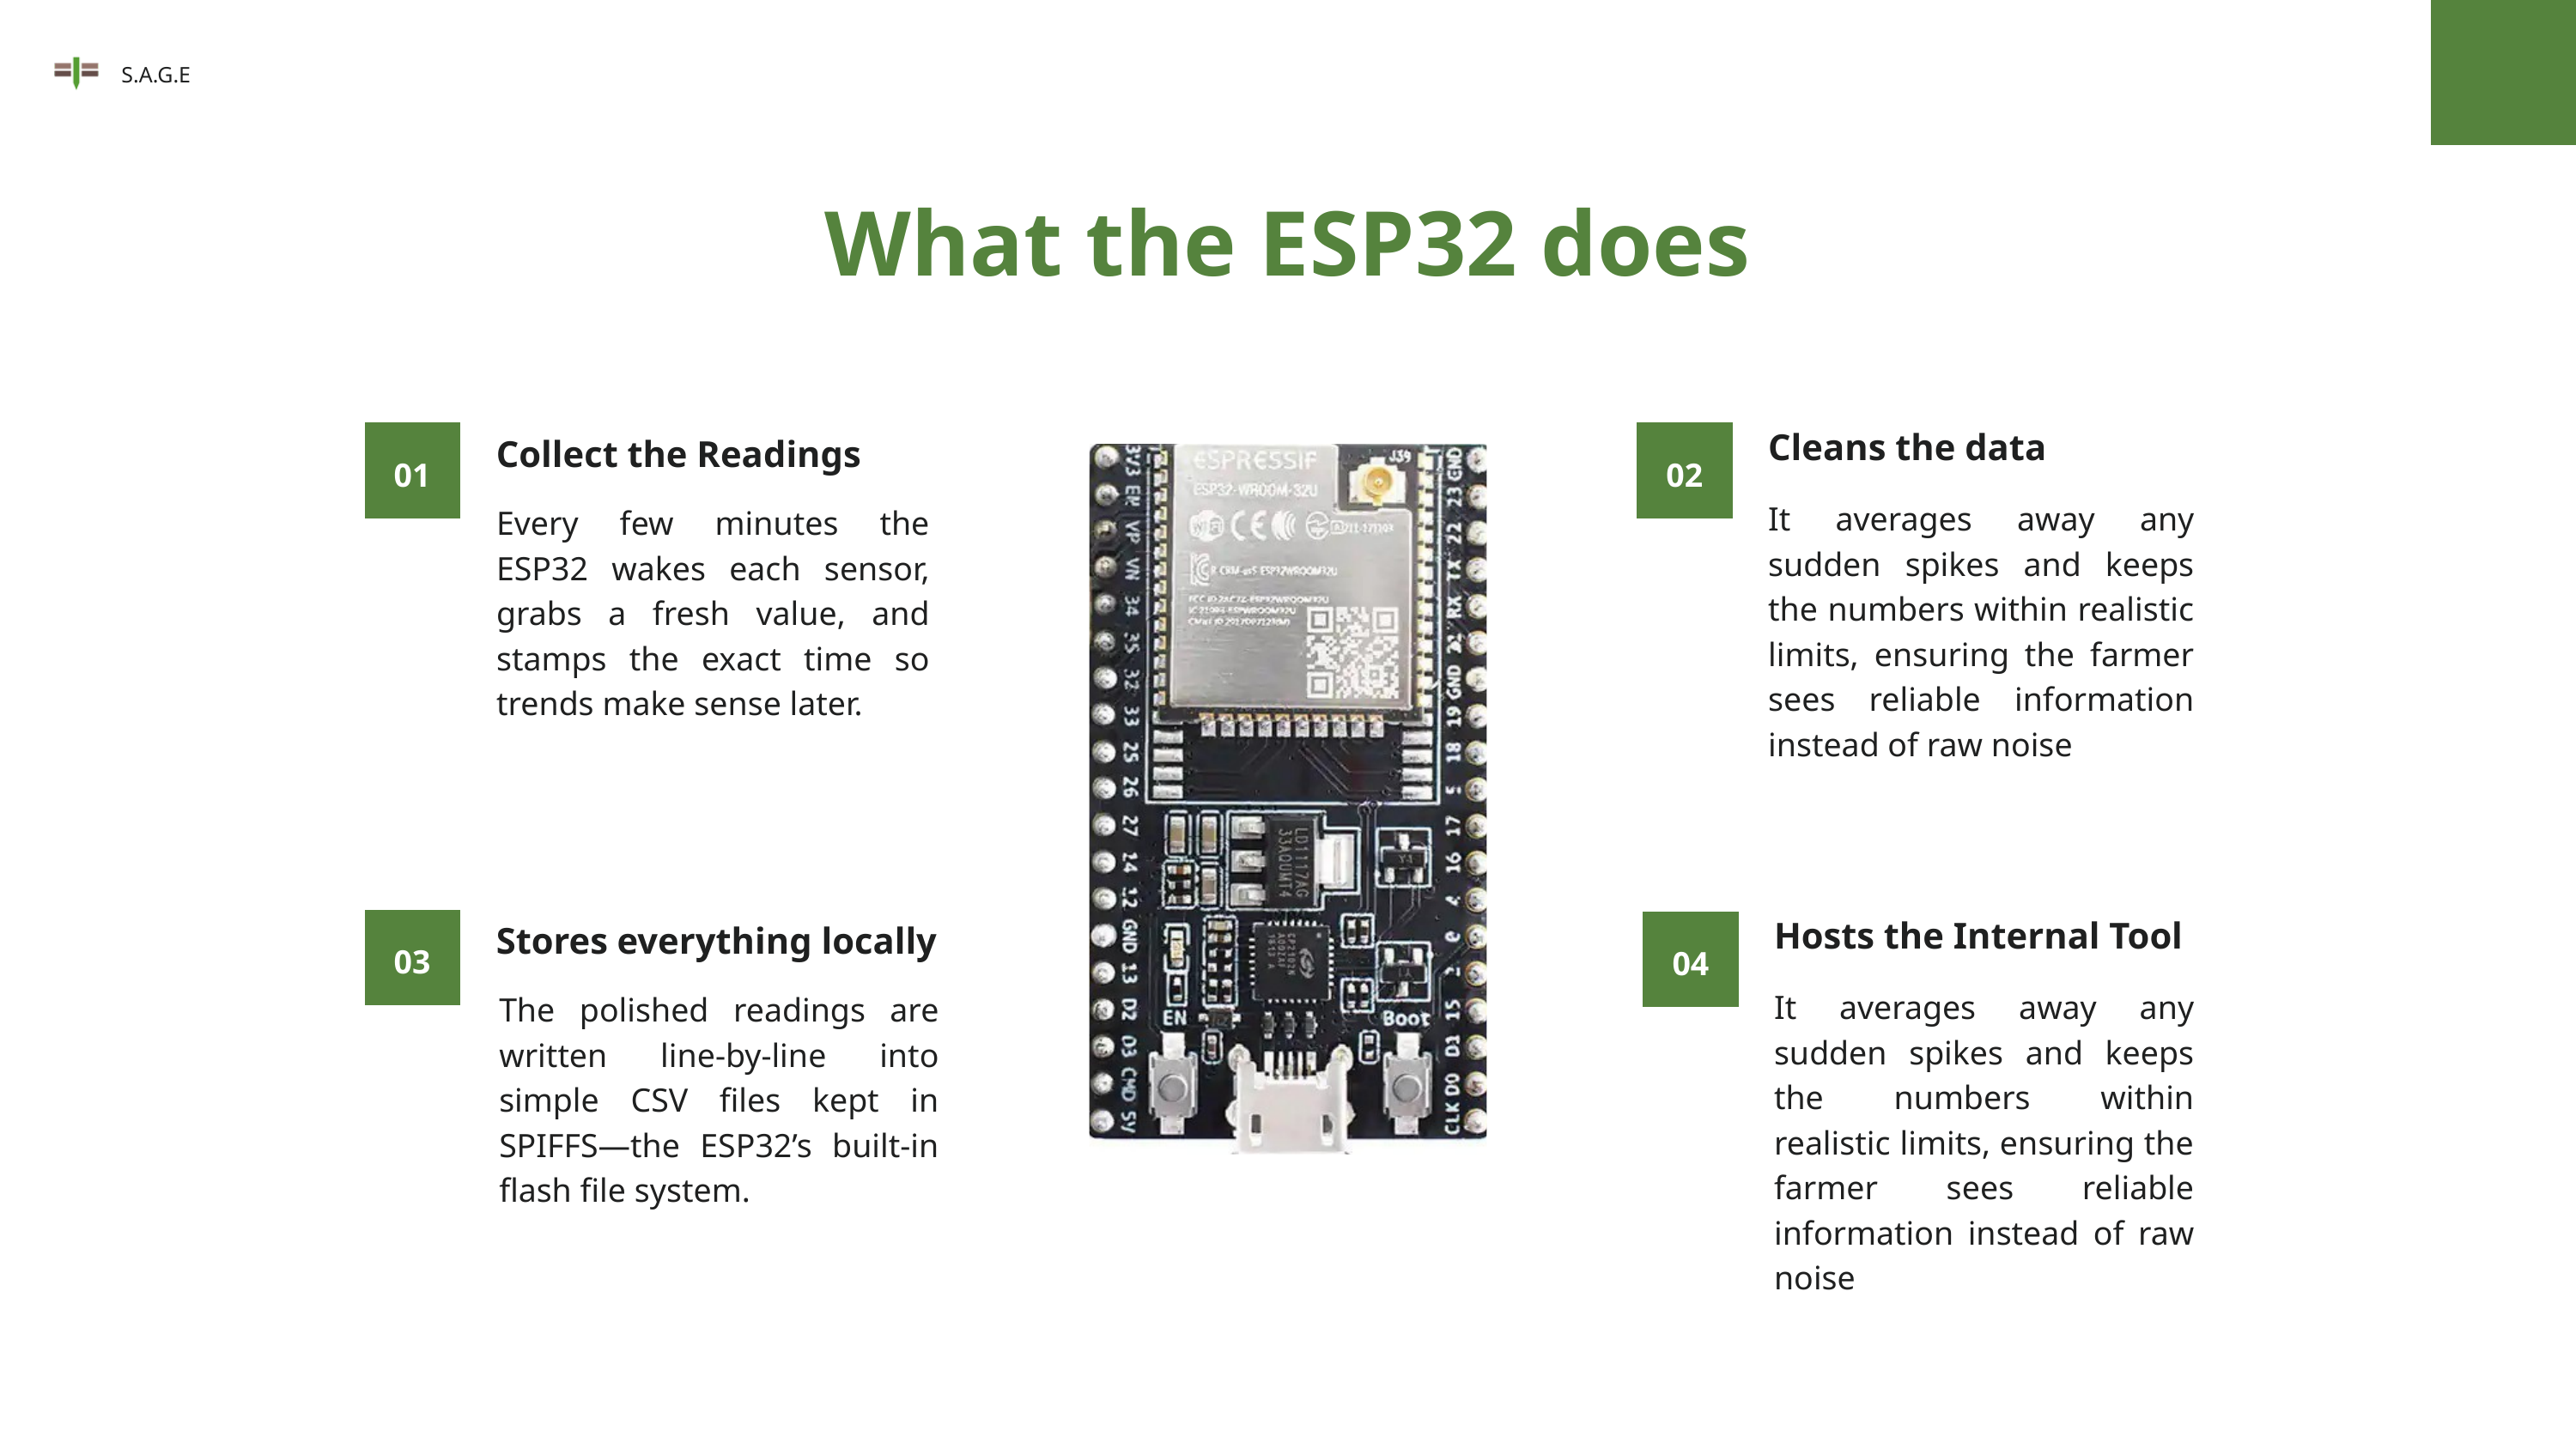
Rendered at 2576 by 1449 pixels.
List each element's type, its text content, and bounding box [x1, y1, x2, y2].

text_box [1637, 422, 1733, 518]
text_box Cleans the data [1768, 417, 2052, 468]
text_box Collect the Readings [495, 424, 878, 475]
text_box S.A.G.E [121, 57, 216, 88]
text_box [49, 45, 104, 100]
text_box It averages away any sudden spikes and keeps the numbers within realistic limits, ensuring the farmer sees reliable information instead of raw noise [1774, 980, 2195, 1297]
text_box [1643, 911, 1739, 1007]
text_box Hosts the Internal Tool [1774, 906, 2185, 956]
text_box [2430, 0, 2576, 145]
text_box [364, 422, 461, 518]
text_box [1089, 444, 1487, 1155]
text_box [364, 909, 461, 1006]
text_box The polished readings are written line-by-line into simple CSV files kept in SPIFFS—the ESP32’s built-in flash file system. [499, 983, 939, 1210]
text_box Stores everything locally [495, 911, 939, 962]
text_box Every few minutes the ESP32 wakes each sensor, grabs a fresh value, and stamps the exact time so trends make sense later. [496, 497, 930, 723]
text_box It averages away any sudden spikes and keeps the numbers within realistic limits, ensuring the farmer sees reliable information instead of raw noise [1768, 492, 2195, 763]
text_box What the ESP32 does [799, 179, 1777, 294]
